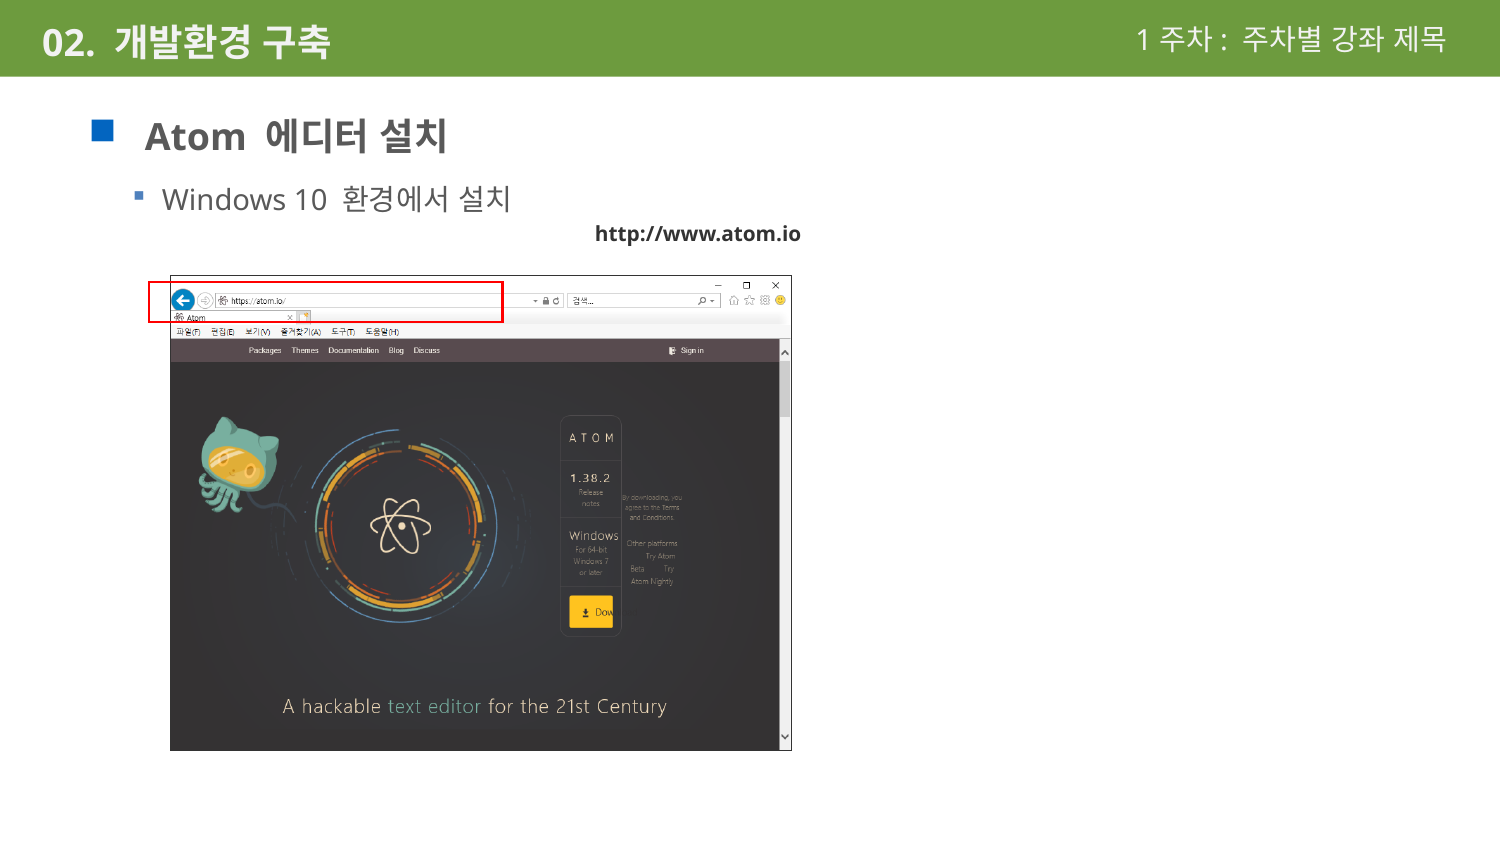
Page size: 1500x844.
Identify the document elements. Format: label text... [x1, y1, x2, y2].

text_box 1주차: 주차별 강좌 제목 [1127, 19, 1467, 66]
text_box Atom 에디터 설치 Windows 10 환경에서 설치 [73, 83, 1284, 240]
picture [170, 275, 792, 751]
text_box http://www.atom.io [586, 216, 810, 254]
list 02. 개발환경 구축 [33, 19, 842, 67]
text_box [148, 282, 170, 323]
